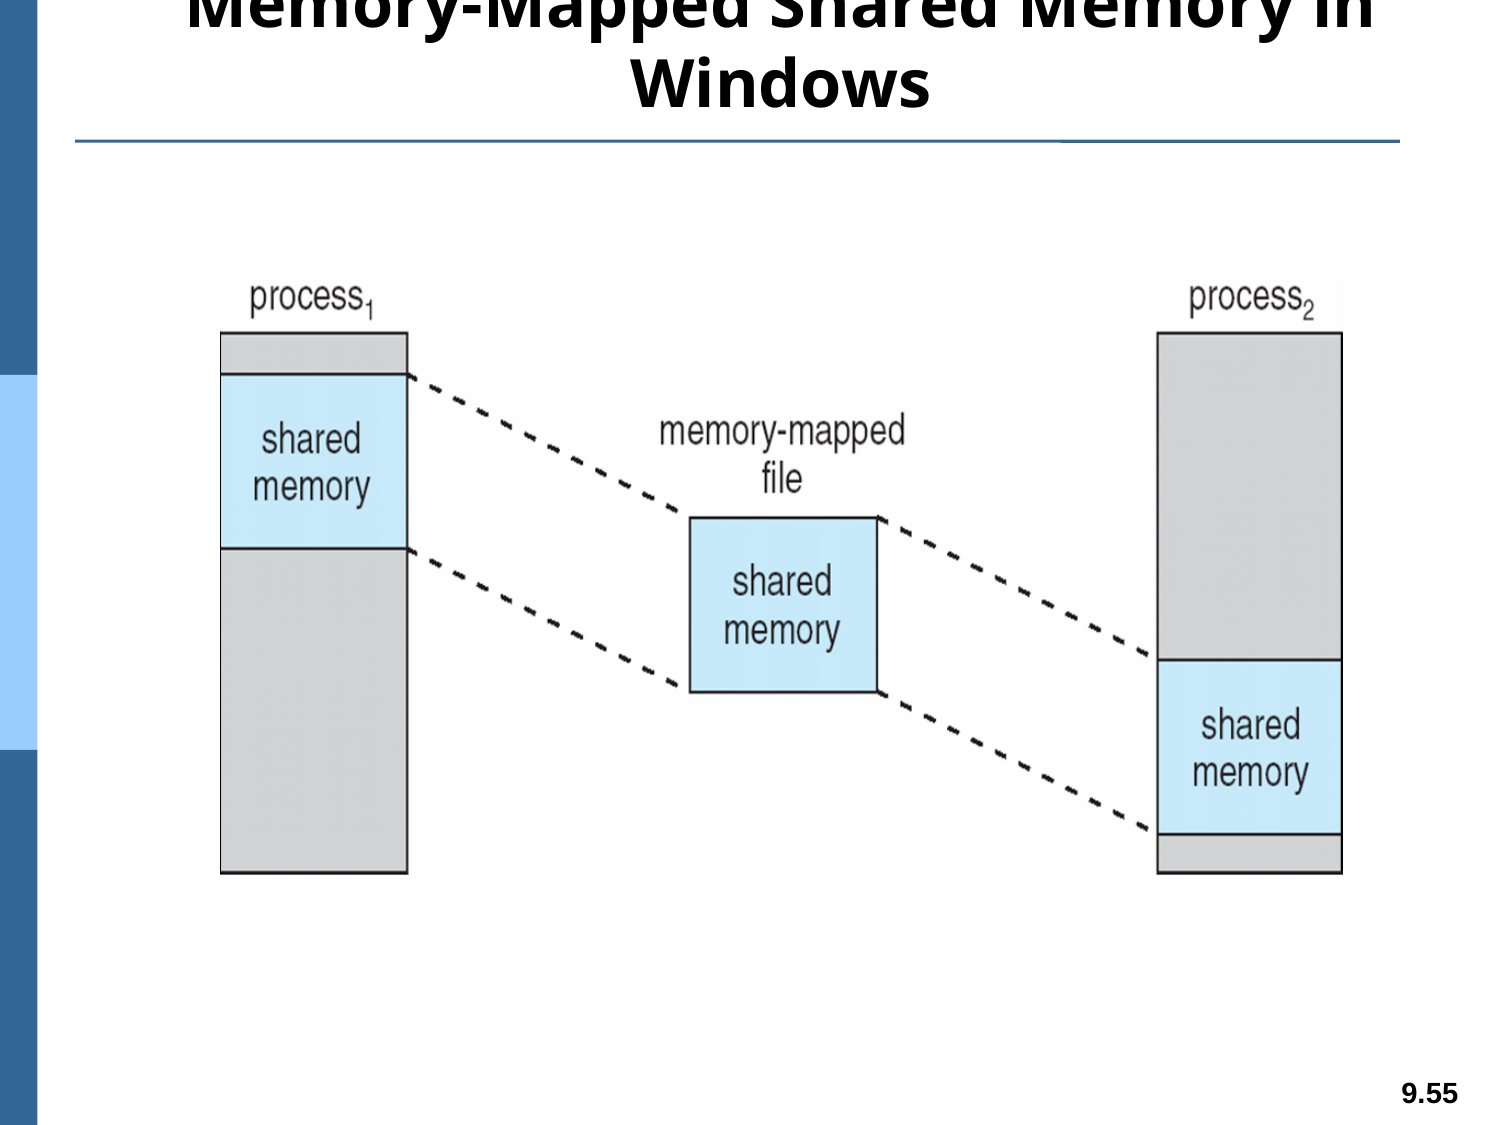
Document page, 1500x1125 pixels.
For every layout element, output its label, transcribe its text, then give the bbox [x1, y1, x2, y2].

picture [220, 269, 1343, 878]
title Memory-Mapped Shared Memory in Windows [105, 33, 1457, 129]
